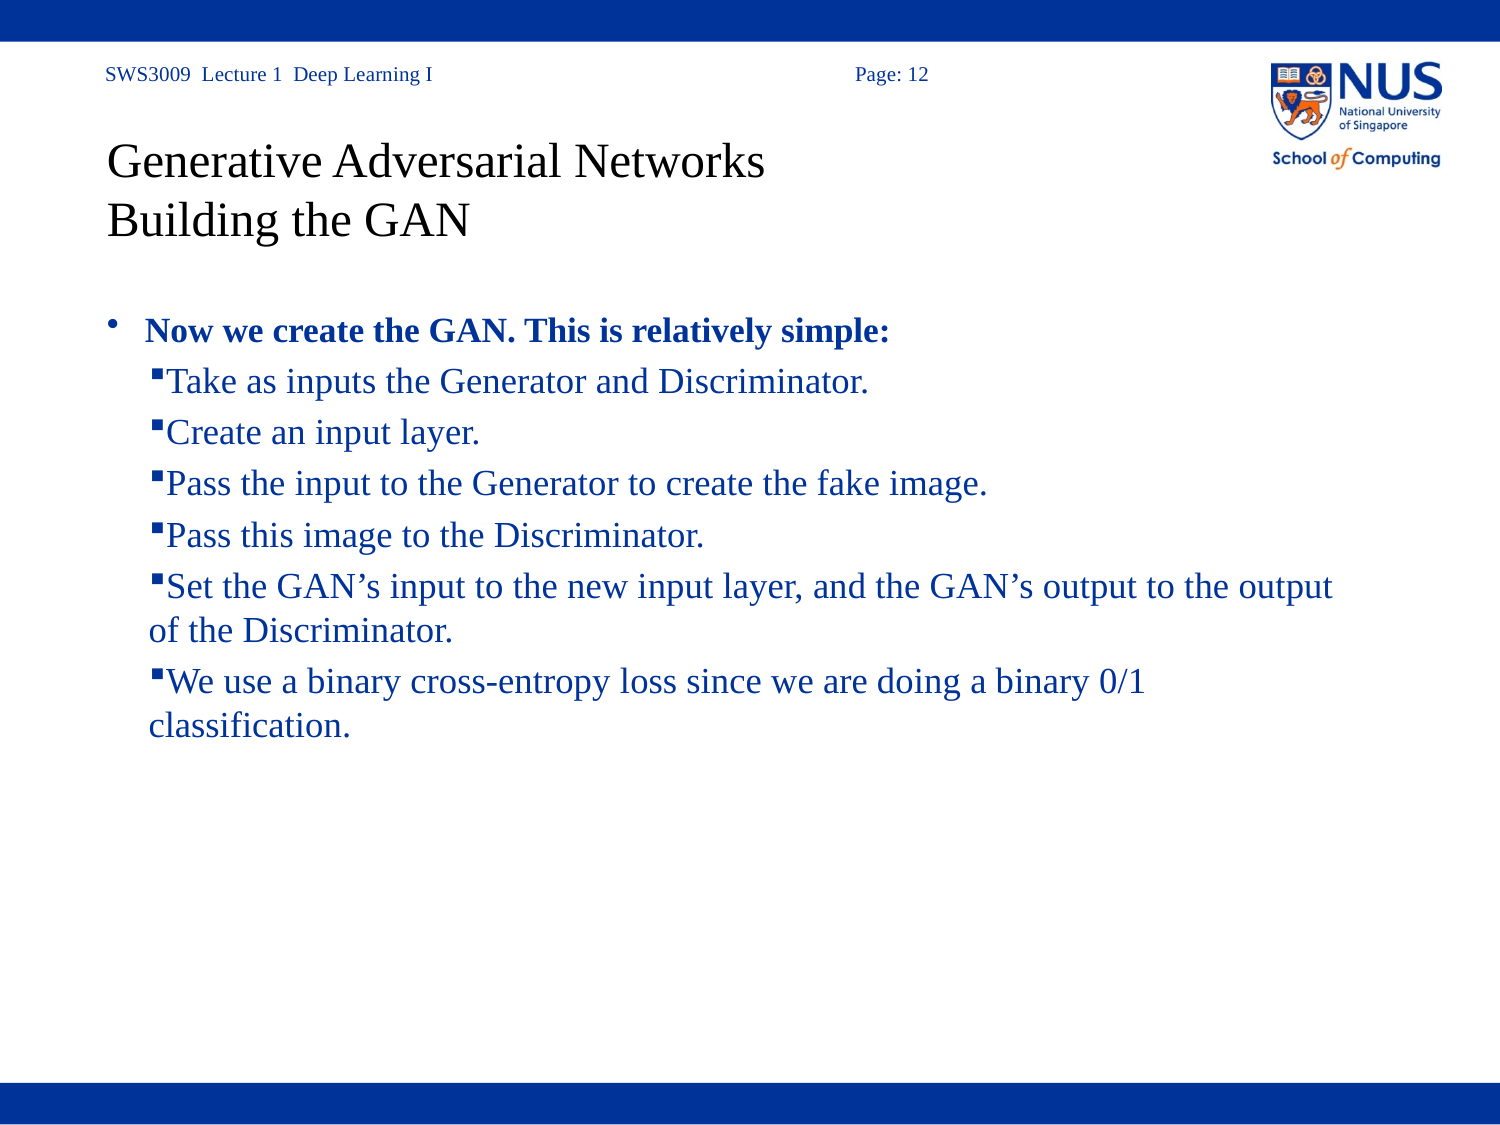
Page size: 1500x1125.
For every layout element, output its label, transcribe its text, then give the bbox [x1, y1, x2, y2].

picture [1271, 61, 1442, 171]
title Generative Adversarial Networks Building the GAN [90, 93, 1160, 282]
list Now we create the GAN. This is relatively simple: Take as inputs the Generator and Discriminator. Create an input layer. Pass the input to the Generator to create the fake image. Pass this image to the Discriminator. Set the GAN’s input to the new input layer, and the GAN’s output to the output of the Discriminator. We use a binary cross-entropy loss since we are doing a binary 0/1 classification. [90, 298, 1366, 1022]
